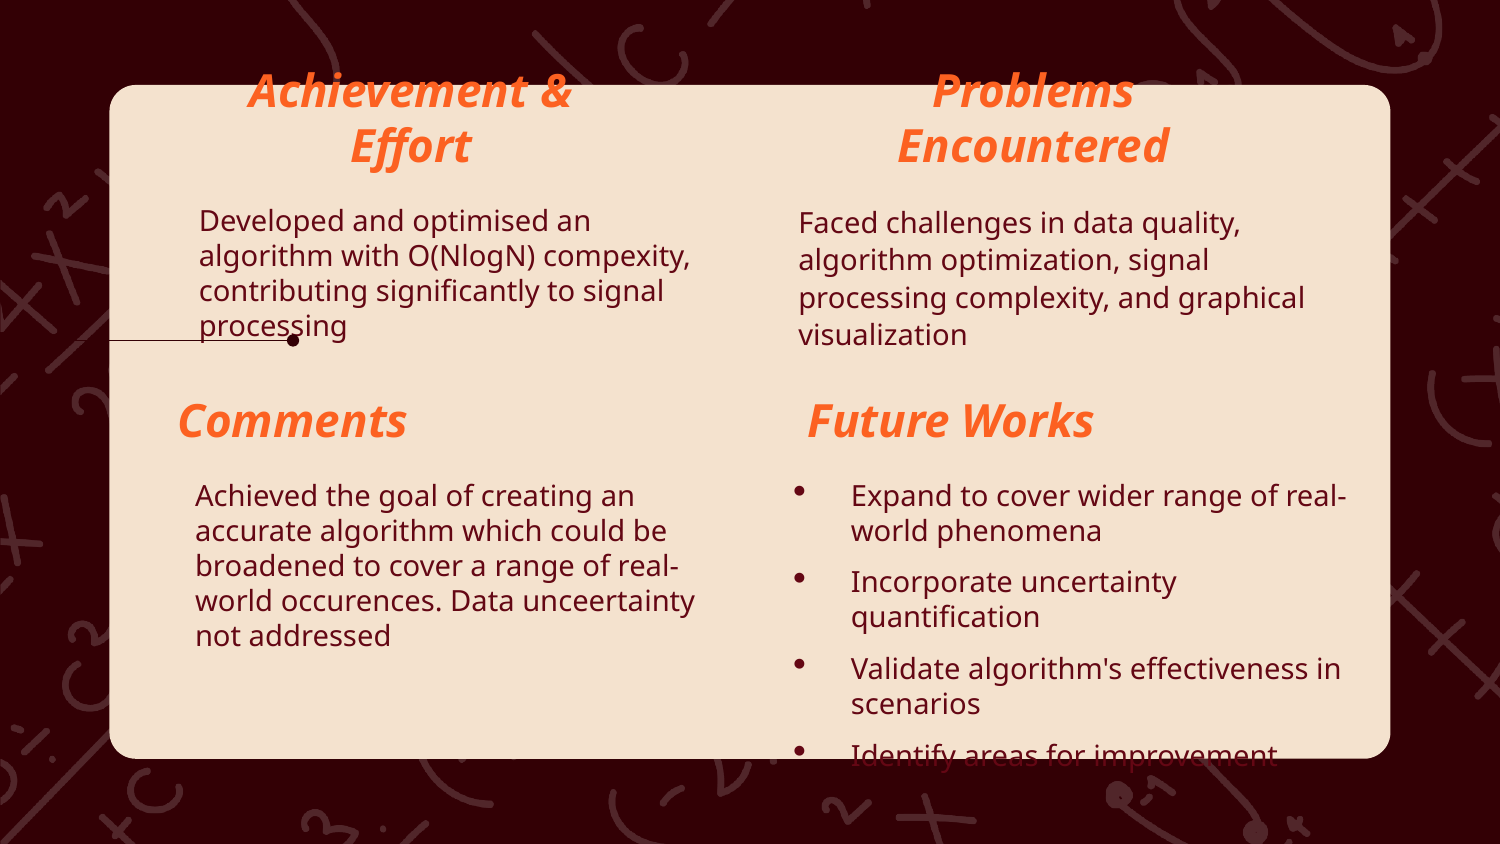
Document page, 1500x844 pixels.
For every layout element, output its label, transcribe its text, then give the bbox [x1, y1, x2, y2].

subtitle Achievement & Effort [181, 125, 641, 187]
subtitle Expand to cover wider range of real-world phenomena Incorporate uncertainty quantification Validate algorithm's effectiveness in scenarios Identify areas for improvement [779, 462, 1365, 707]
subtitle Developed and optimised an algorithm with O(NlogN) compexity, contributing significantly to signal processing [183, 186, 731, 341]
subtitle Faced challenges in data quality, algorithm optimization, signal processing complexity, and graphical visualization [783, 186, 1355, 341]
subtitle Problems Encountered [799, 125, 1268, 187]
subtitle Comments [130, 400, 456, 463]
subtitle Achieved the goal of creating an accurate algorithm which could be broadened to cover a range of real-world occurences. Data unceertainty not addressed [179, 462, 731, 633]
subtitle Future Works [789, 400, 1115, 463]
